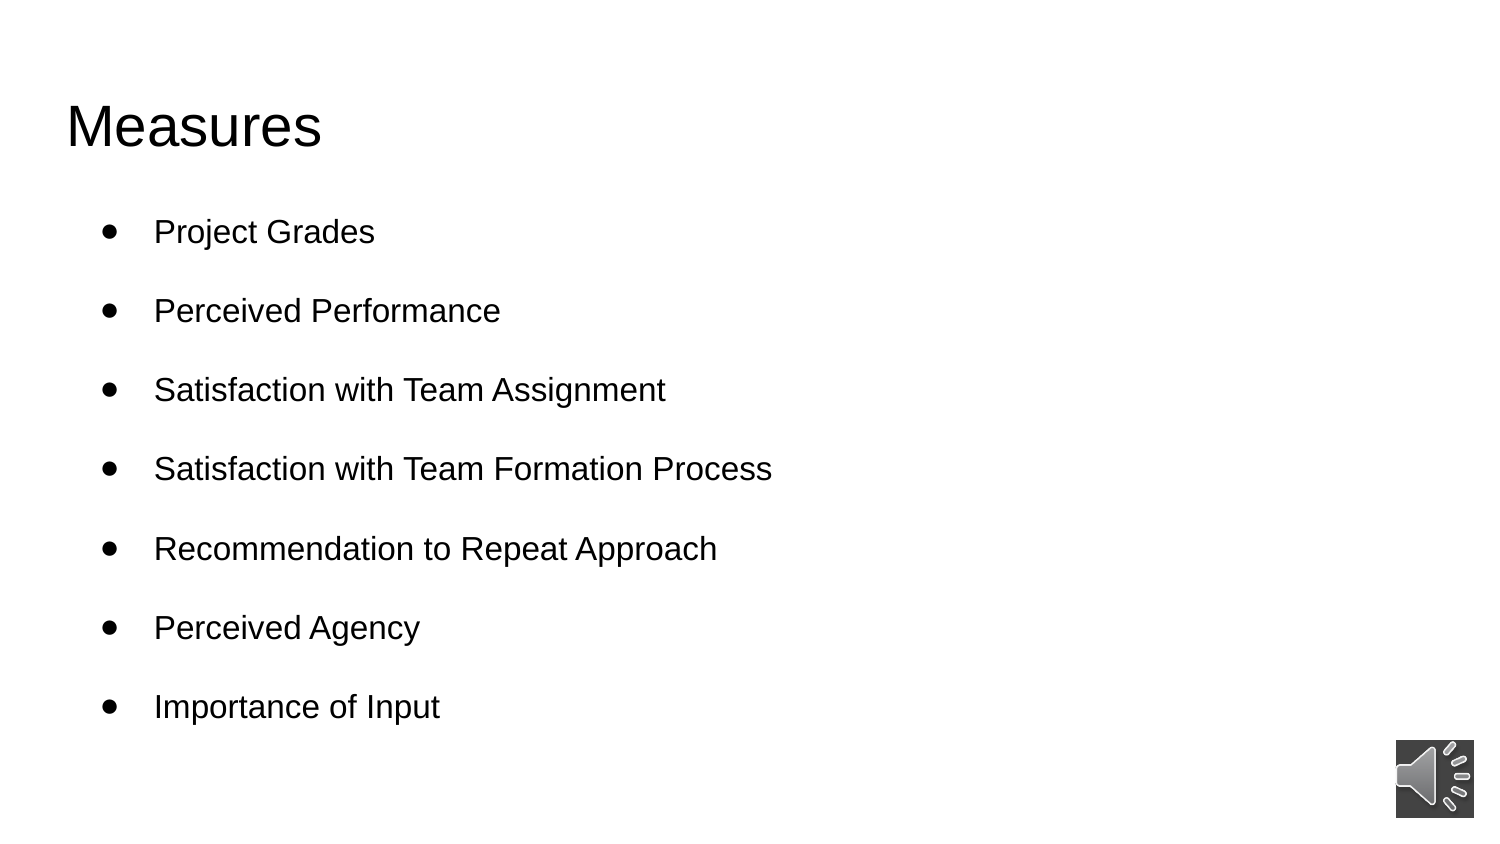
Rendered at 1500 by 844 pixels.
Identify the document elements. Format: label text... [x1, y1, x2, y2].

picture [1394, 738, 1476, 819]
list Project Grades Perceived Performance Satisfaction with Team Assignment Satisfaction with Team Formation Process Recommendation to Repeat Approach Perceived Agency Importance of Input [63, 189, 1390, 728]
title Measures [51, 72, 1449, 167]
slide_number 8 [1389, 764, 1480, 830]
